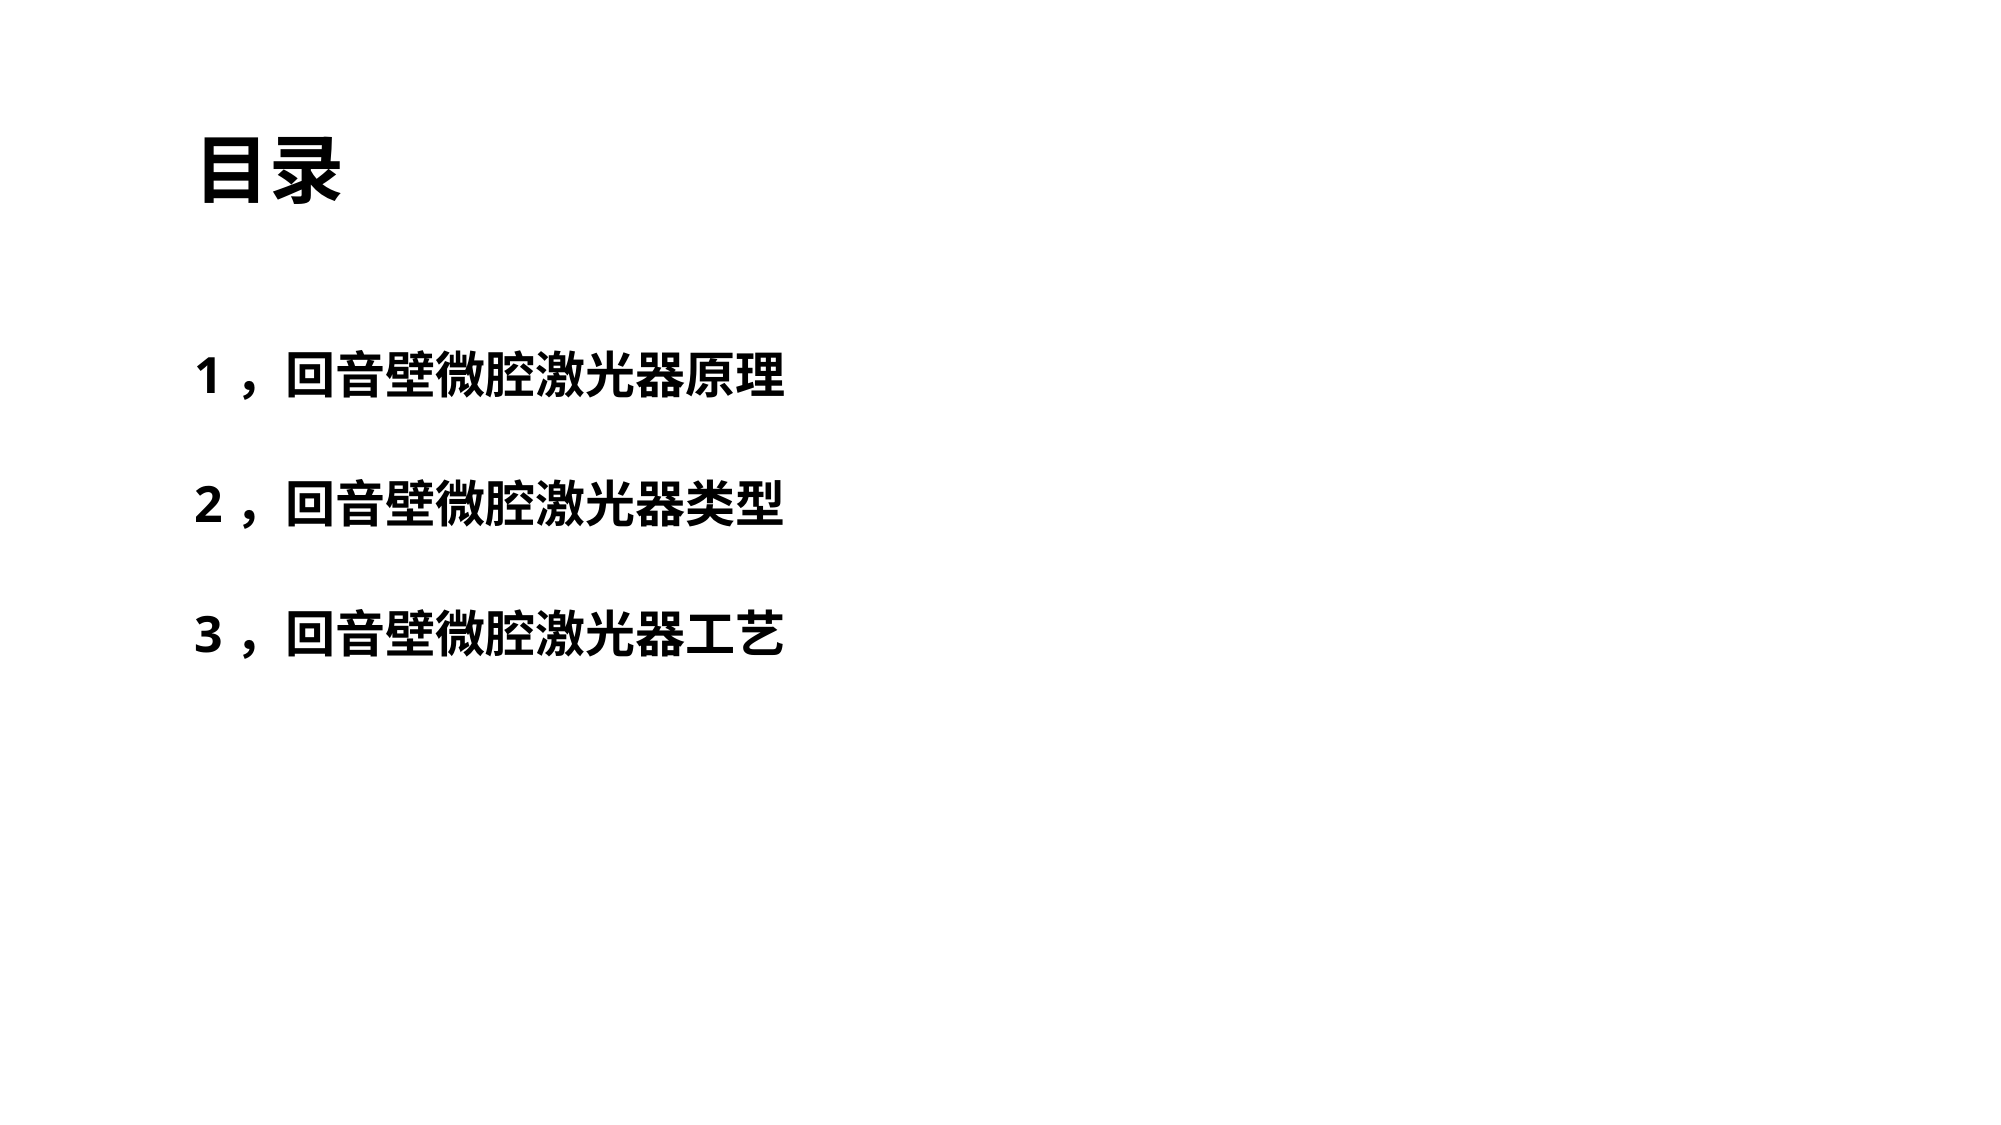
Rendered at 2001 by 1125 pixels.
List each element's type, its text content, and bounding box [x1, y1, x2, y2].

text_box 目录 [180, 115, 531, 220]
text_box 1，回音壁微腔激光器原理 [180, 336, 923, 411]
text_box 3，回音壁微腔激光器工艺 [180, 594, 923, 670]
text_box 2，回音壁微腔激光器类型 [180, 465, 923, 541]
